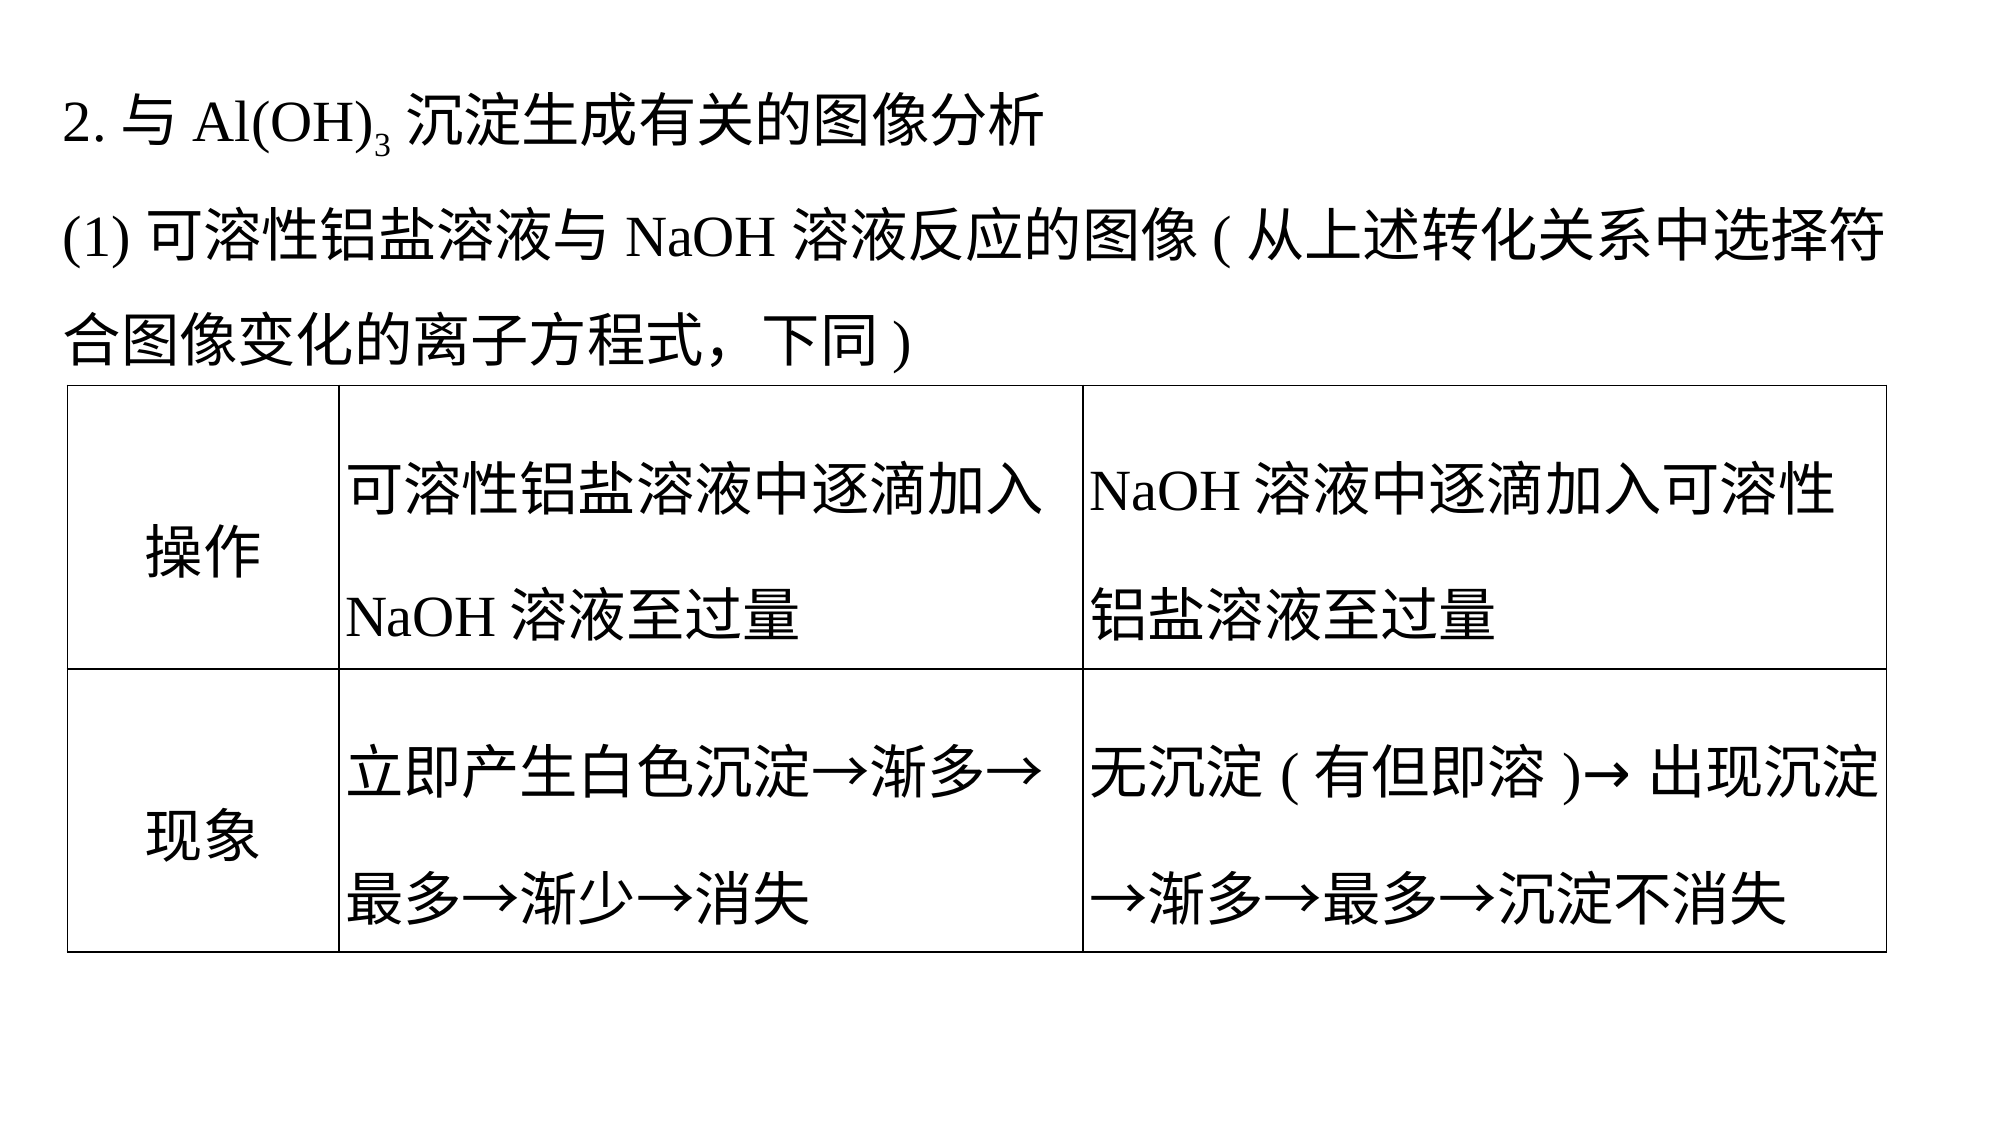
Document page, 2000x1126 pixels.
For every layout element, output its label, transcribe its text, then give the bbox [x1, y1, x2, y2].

table_header 可溶性铝盐溶液中逐滴加入NaOH溶液至过量 [340, 386, 1082, 668]
table_cell 无沉淀(有但即溶)→出现沉淀→渐多→最多→沉淀不消失 [1084, 670, 1886, 951]
table_header NaOH溶液中逐滴加入可溶性铝盐溶液至过量 [1084, 386, 1886, 668]
table_cell 立即产生白色沉淀→渐多→最多→渐少→消失 [340, 670, 1082, 951]
table_header 操作 [68, 386, 338, 668]
text_box 2.与Al(OH)3沉淀生成有关的图像分析 (1)可溶性铝盐溶液与NaOH溶液反应的图像(从上述转化关系中选择符合图像变化的离子方程式，下同) [42, 33, 1949, 383]
table_cell 现象 [68, 670, 338, 951]
